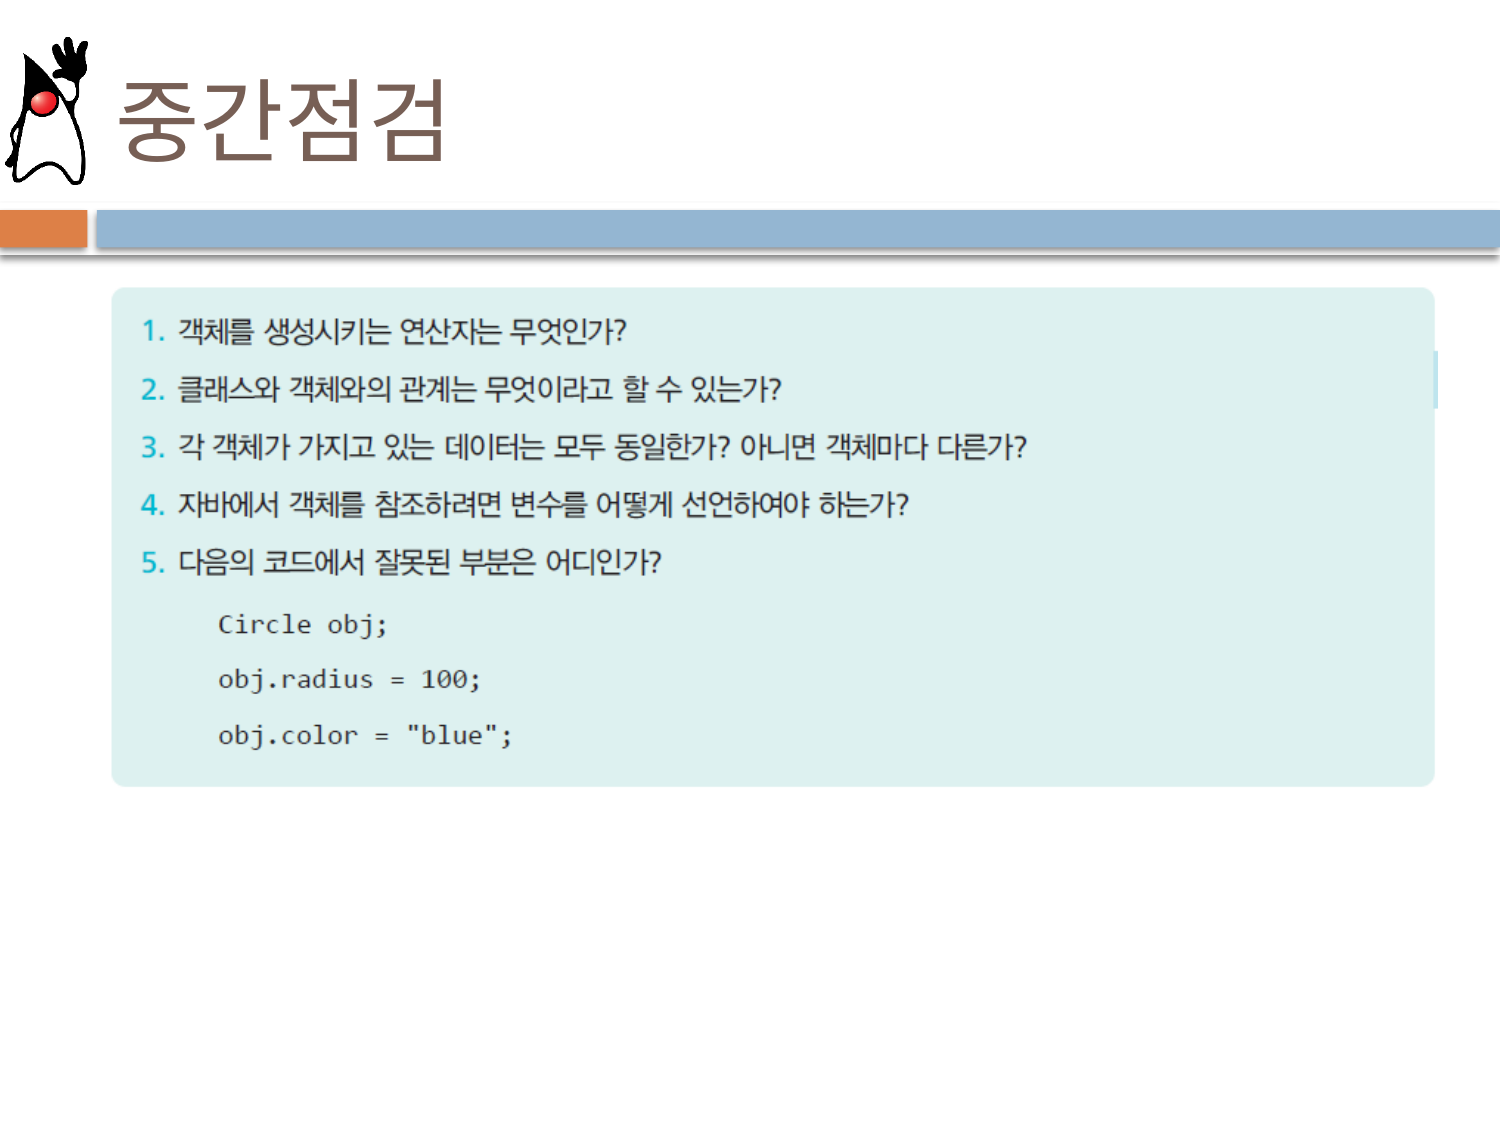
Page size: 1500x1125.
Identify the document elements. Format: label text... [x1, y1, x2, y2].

picture [5, 37, 88, 185]
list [100, 266, 1439, 793]
title 중간점검 [100, 37, 1438, 200]
